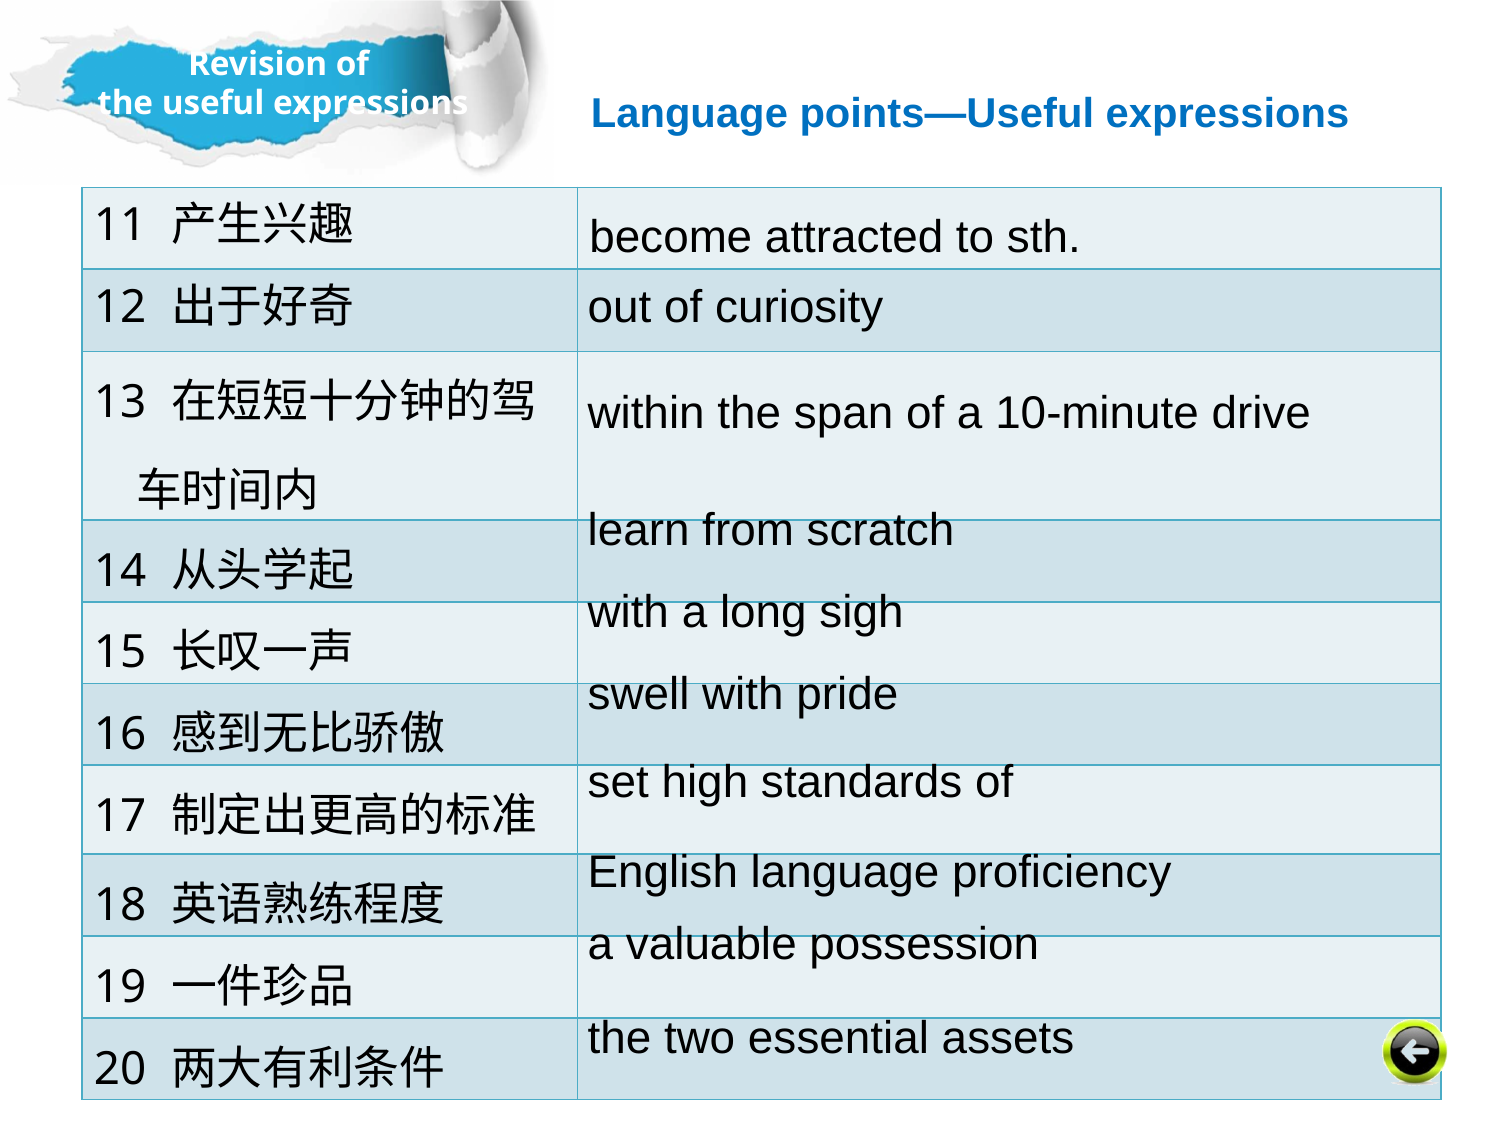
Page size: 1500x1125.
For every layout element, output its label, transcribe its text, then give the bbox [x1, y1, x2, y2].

table_cell [578, 766, 1440, 853]
table_cell [578, 1019, 1380, 1099]
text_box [0, 0, 1368, 185]
table_cell 19 一件珍品 [83, 937, 577, 1017]
text_box with a long sigh [572, 574, 1365, 644]
text_box within the span of a 10-minute drive [572, 375, 1365, 445]
table_cell 20 两大有利条件 [83, 1019, 577, 1099]
table_cell [578, 521, 1440, 601]
table_cell [578, 684, 1440, 764]
picture [1377, 1013, 1450, 1090]
table_cell 15 长叹一声 [83, 603, 577, 683]
text_box swell with pride [572, 656, 1365, 726]
text_box English language proficiency [572, 834, 1365, 905]
table_cell [578, 352, 1440, 519]
table_cell [578, 603, 1440, 683]
table_header 11 产生兴趣 [83, 193, 577, 268]
text_box out of curiosity [572, 269, 1365, 340]
text_box the two essential assets [572, 1019, 1365, 1068]
table_cell 14 从头学起 [83, 521, 577, 601]
table_cell 18 英语熟练程度 [83, 855, 577, 935]
text_box learn from scratch [572, 492, 1365, 562]
text_box a valuable possession [572, 925, 1365, 974]
table_cell [578, 937, 1440, 1017]
text_box set high standards of [572, 763, 1365, 812]
text_box become attracted to sth. [574, 199, 1367, 269]
table_cell 12 出于好奇 [83, 270, 577, 351]
table_cell 17 制定出更高的标准 [83, 766, 577, 853]
table_cell 16 感到无比骄傲 [83, 684, 577, 764]
table_header [578, 188, 1440, 268]
table_cell 13 在短短十分钟的驾 车时间内 [83, 352, 577, 519]
table_cell [578, 855, 1440, 935]
table_cell [578, 270, 1440, 351]
